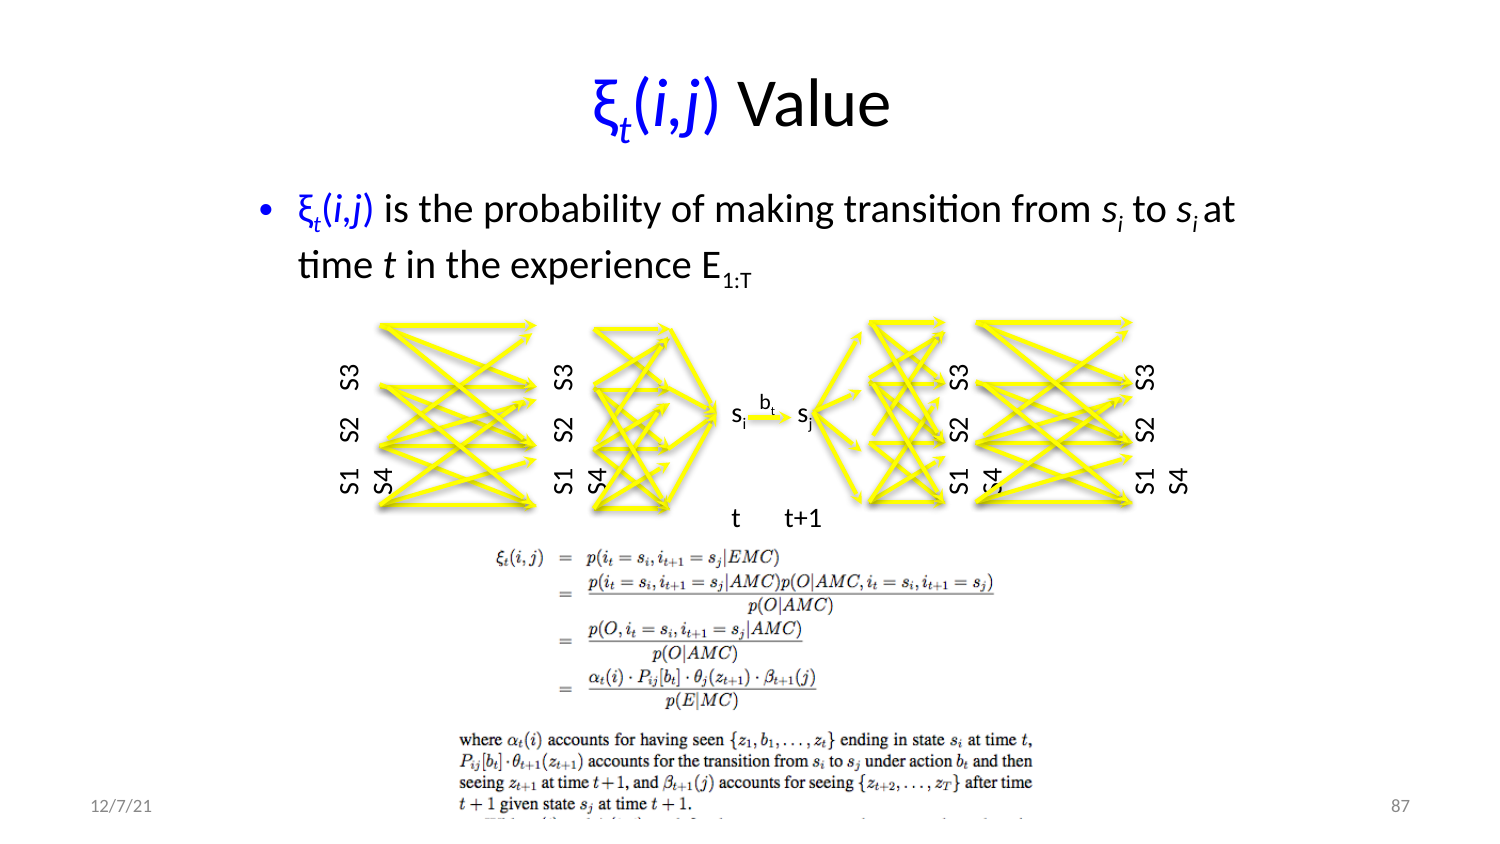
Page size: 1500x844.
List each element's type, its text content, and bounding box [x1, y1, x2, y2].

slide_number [75, 782, 425, 827]
slide_number ‹#› [1074, 782, 1425, 827]
list ξt(i,j) is the probability of making transition from si to si at time t in the experience E1:T [243, 174, 1257, 301]
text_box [322, 302, 1183, 542]
title ξt(i,j) Value [75, 33, 1425, 175]
picture [449, 542, 1055, 819]
